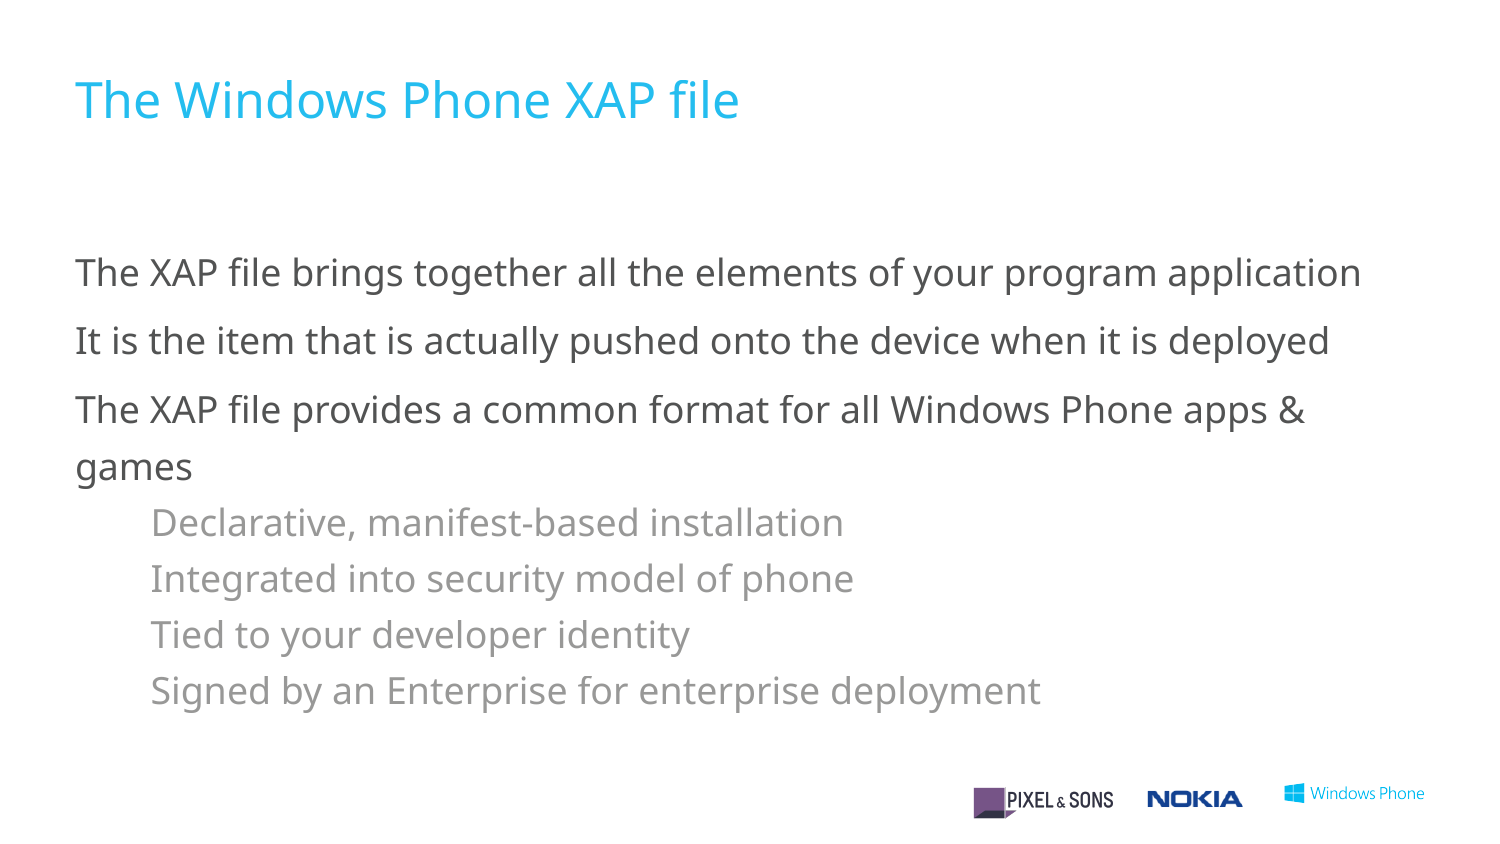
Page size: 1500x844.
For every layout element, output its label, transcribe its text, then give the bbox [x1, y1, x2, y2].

list The XAP file brings together all the elements of your program application It is the item that is actually pushed onto the device when it is deployed The XAP file provides a common format for all Windows Phone apps & games Declarative, manifest-based installation Integrated into security model of phone Tied to your developer identity Signed by an Enterprise for enterprise deployment [75, 237, 1425, 739]
picture [973, 787, 1113, 819]
title The Windows Phone XAP file [75, 65, 1425, 126]
picture [1147, 790, 1249, 808]
picture [1274, 772, 1435, 814]
